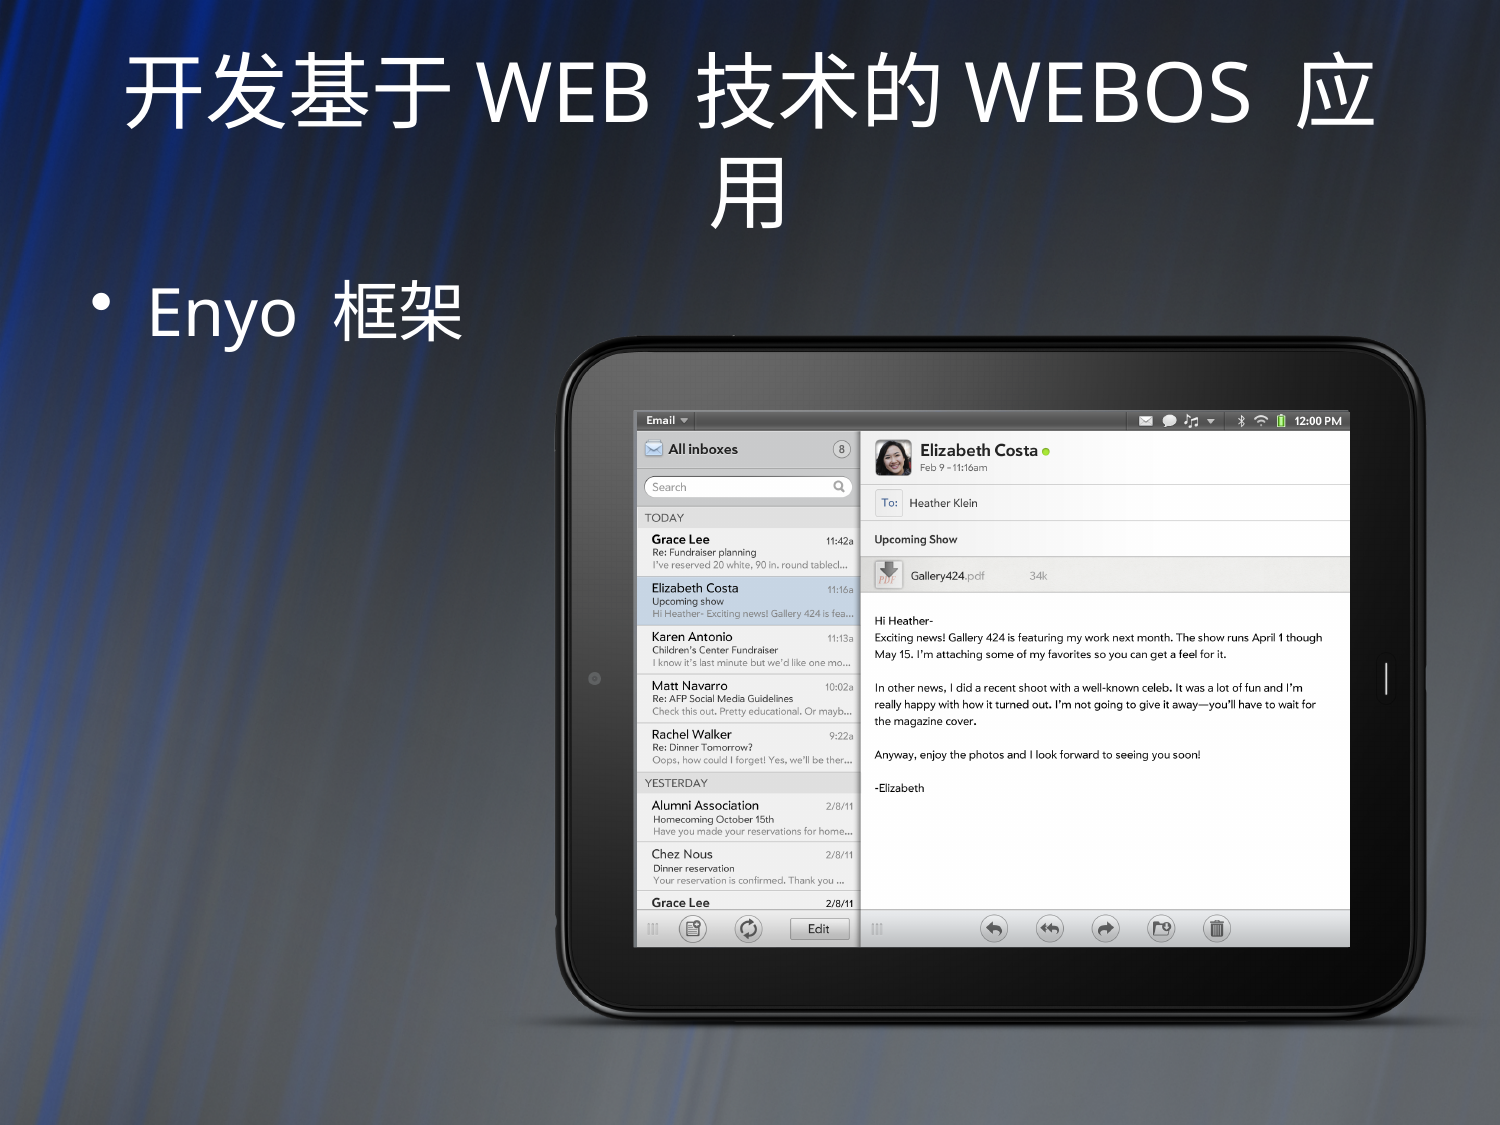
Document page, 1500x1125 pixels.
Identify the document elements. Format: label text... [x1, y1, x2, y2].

list Enyo 框架 [74, 262, 282, 1006]
picture [0, 0, 1500, 1125]
title 开发基于WEB 技术的WEBOS 应用 [74, 44, 1426, 233]
